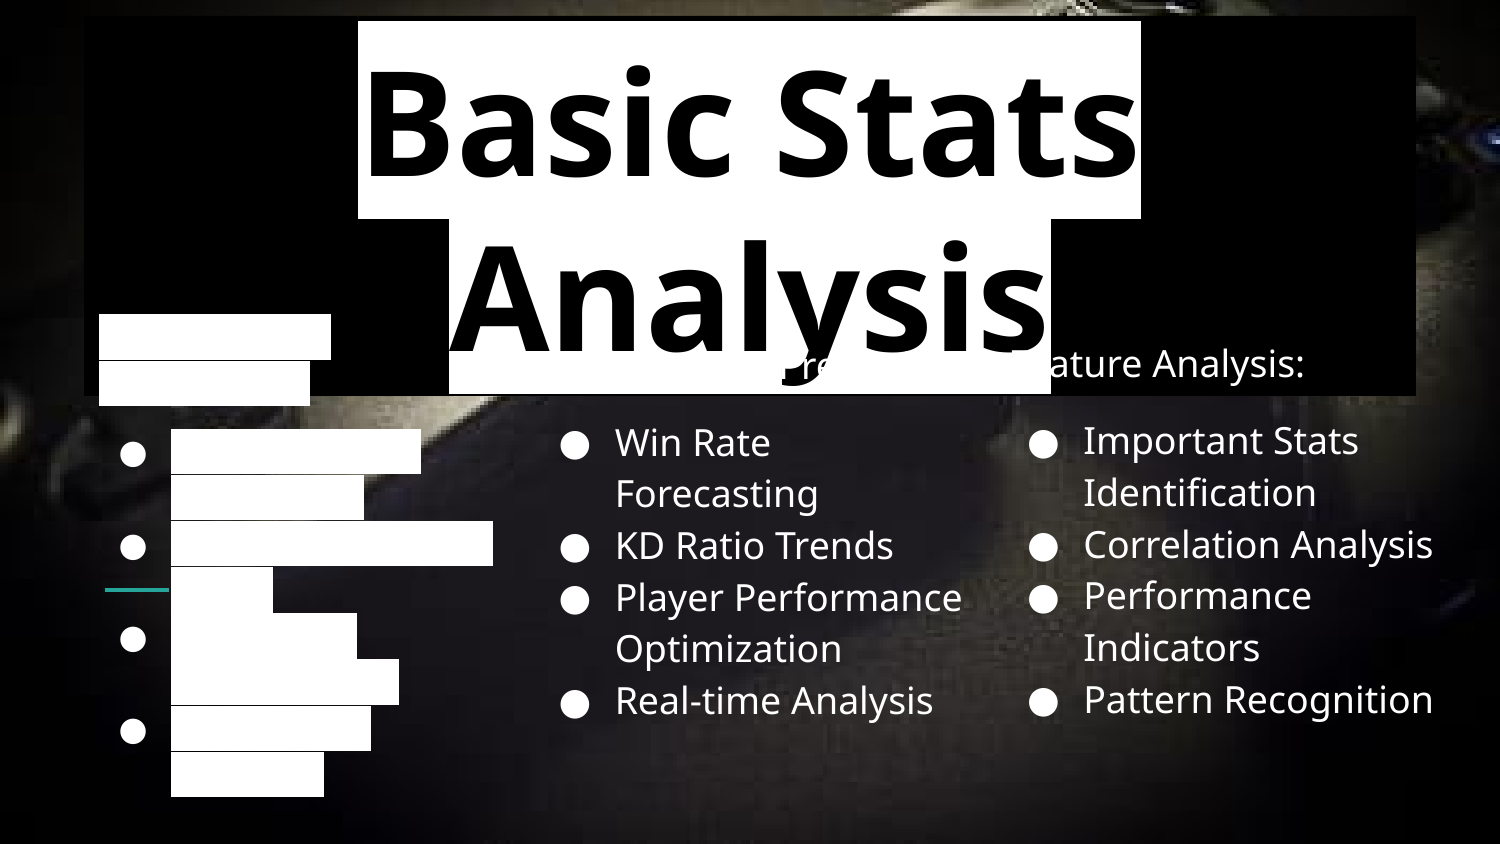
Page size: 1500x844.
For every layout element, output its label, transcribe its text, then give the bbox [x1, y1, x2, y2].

title Basic Stats Analysis [84, 15, 1416, 396]
title Deep Learning Components: Neural Network Architecture Batch Normalization Layers Dropout for Regularization Custom Loss Functions [84, 295, 519, 814]
text_box Performance Prediction: Win Rate Forecasting KD Ratio Trends Player Performance Optimization Real-time Analysis [524, 320, 993, 795]
text_box Feature Analysis: Important Stats Identification Correlation Analysis Performance Indicators Pattern Recognition [993, 318, 1460, 796]
picture [0, 0, 1500, 844]
